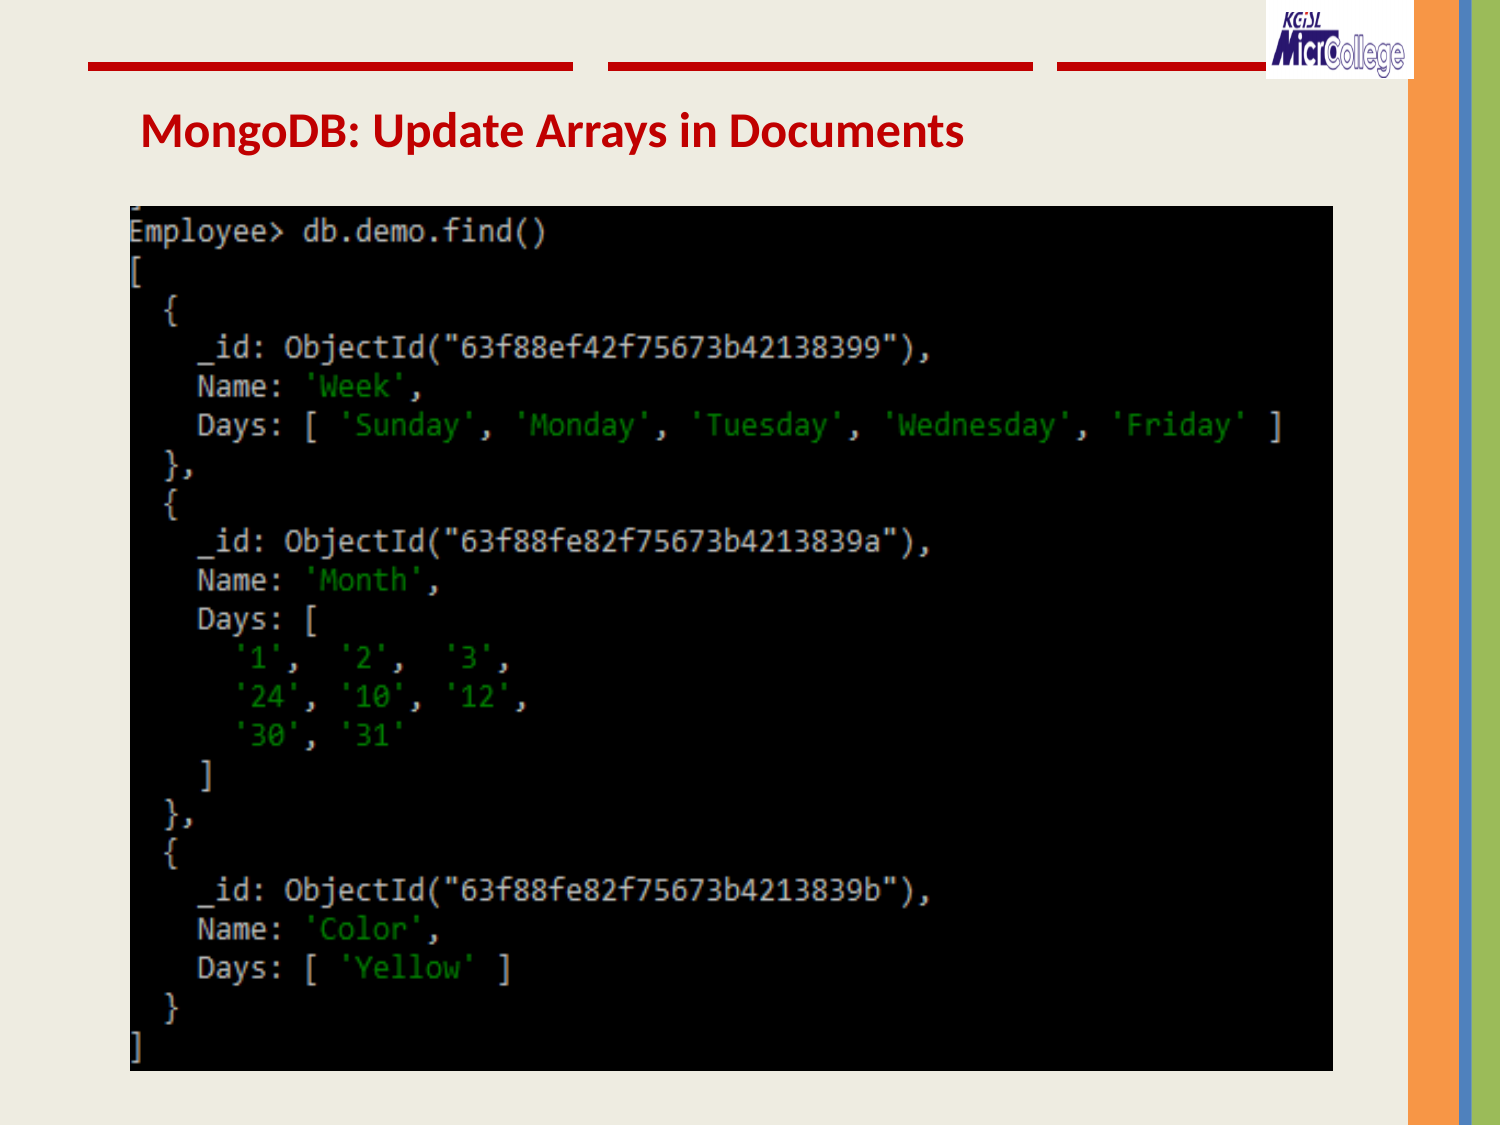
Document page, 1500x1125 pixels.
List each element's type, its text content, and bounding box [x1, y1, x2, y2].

picture [130, 206, 1333, 1072]
picture [1266, 0, 1415, 79]
list MongoDB: Update Arrays in Documents [87, 90, 1363, 1100]
